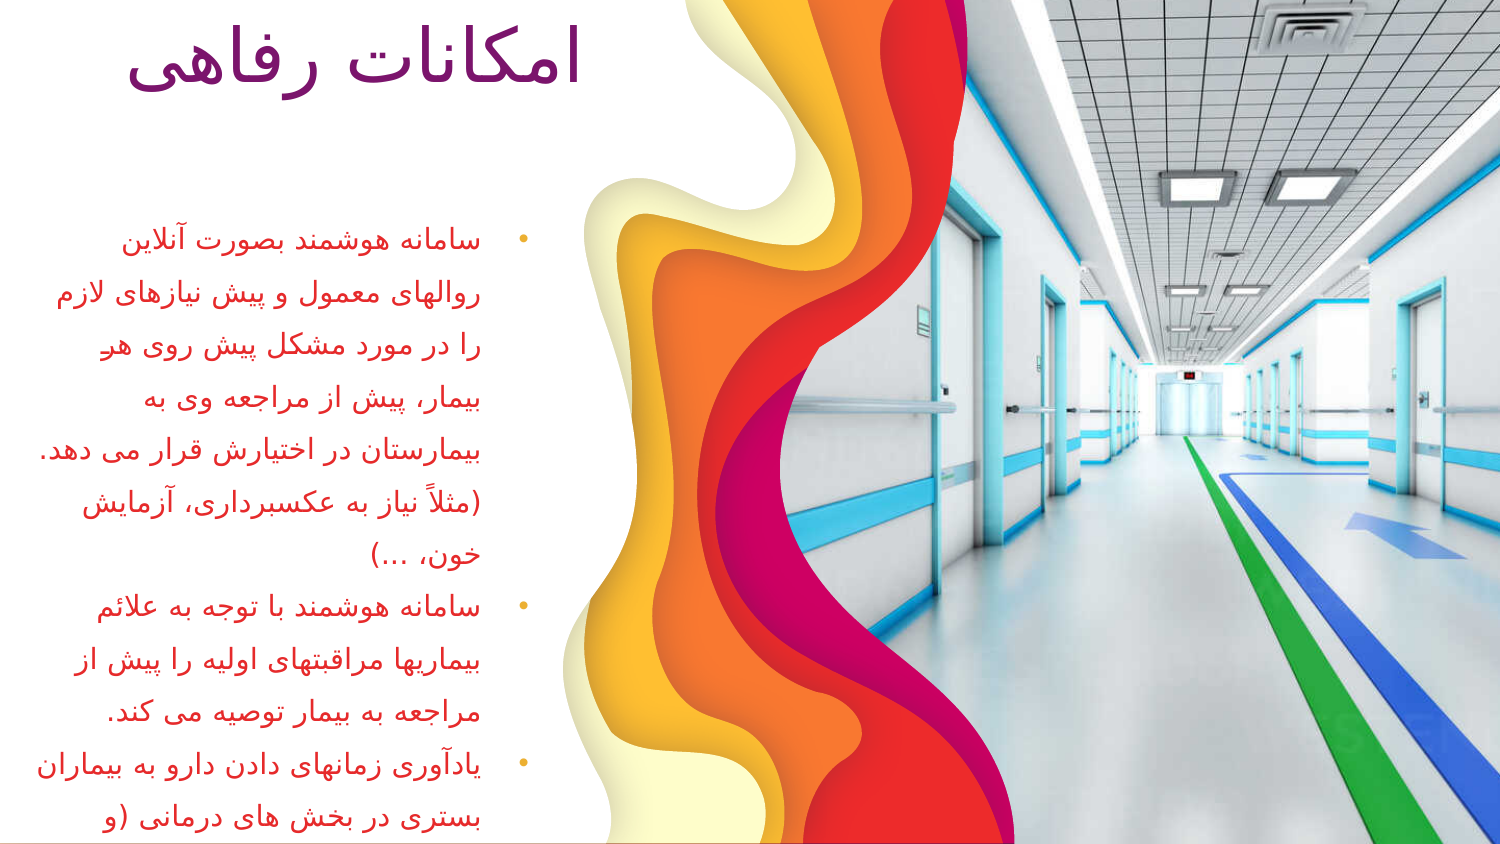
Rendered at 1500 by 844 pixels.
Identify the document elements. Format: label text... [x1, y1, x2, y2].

text_box سامانه هوشمند بصورت آنلاین روالهای معمول و پیش نیازهای لازم را در مورد مشکل پیش روی هر بیمار، پیش از مراجعه وی به بیمارستان در اختیارش قرار می دهد. (مثلاً نیاز به عکسبرداری، آزمایش خون، ...) سامانه هوشمند با توجه به علائم بیماریها مراقبتهای اولیه را پیش از مراجعه به بیمار توصیه می کند. یادآوری زمانهای دادن دارو به بیماران بستری در بخش های درمانی (و هشدار در صورت به تعویق افتادن برنامه دارویی توسط چراغهای بالای تخت و سیستم رایانه ای) [12, 195, 544, 844]
text_box امکانات رفاهی [110, 0, 600, 105]
picture [779, 0, 1500, 844]
